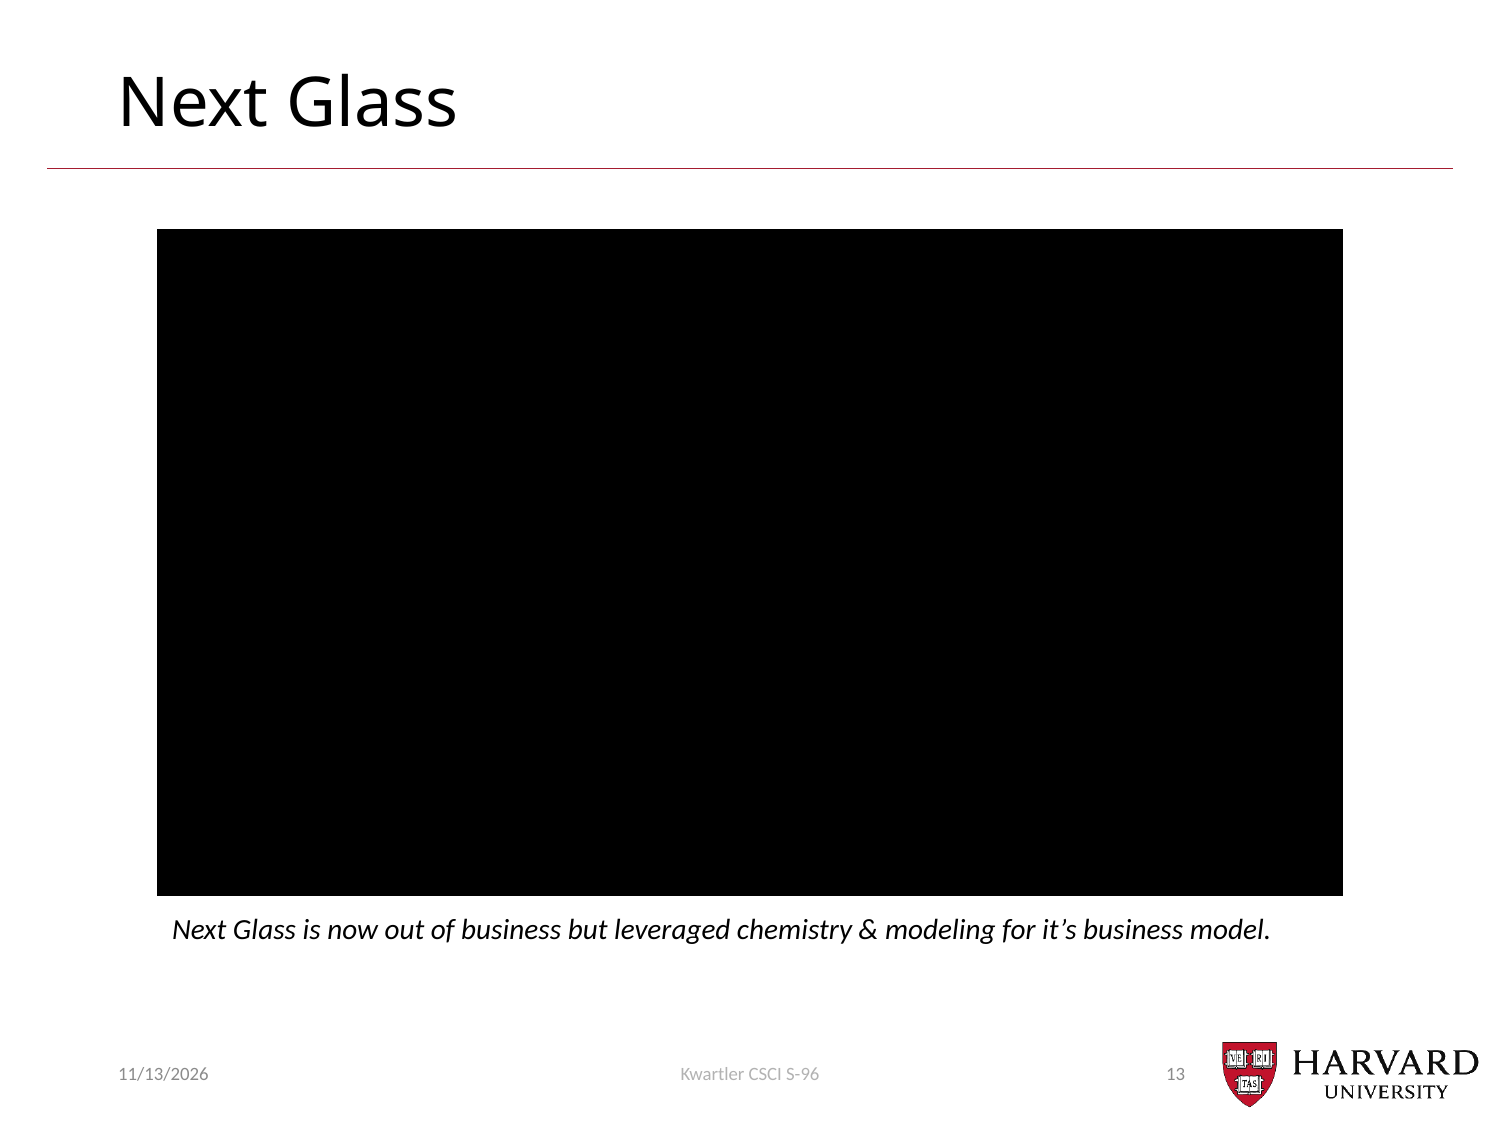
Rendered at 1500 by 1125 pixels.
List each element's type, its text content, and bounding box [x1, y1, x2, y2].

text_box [156, 228, 1344, 897]
footer Kwartler CSCI S-96 [496, 1042, 1004, 1103]
title Next Glass [103, 59, 1397, 157]
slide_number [103, 1042, 441, 1103]
slide_number 13 [1059, 1042, 1200, 1103]
picture [1200, 1024, 1500, 1125]
text_box Next Glass is now out of business but leveraged chemistry & modeling for it’s business model. [157, 902, 1288, 953]
